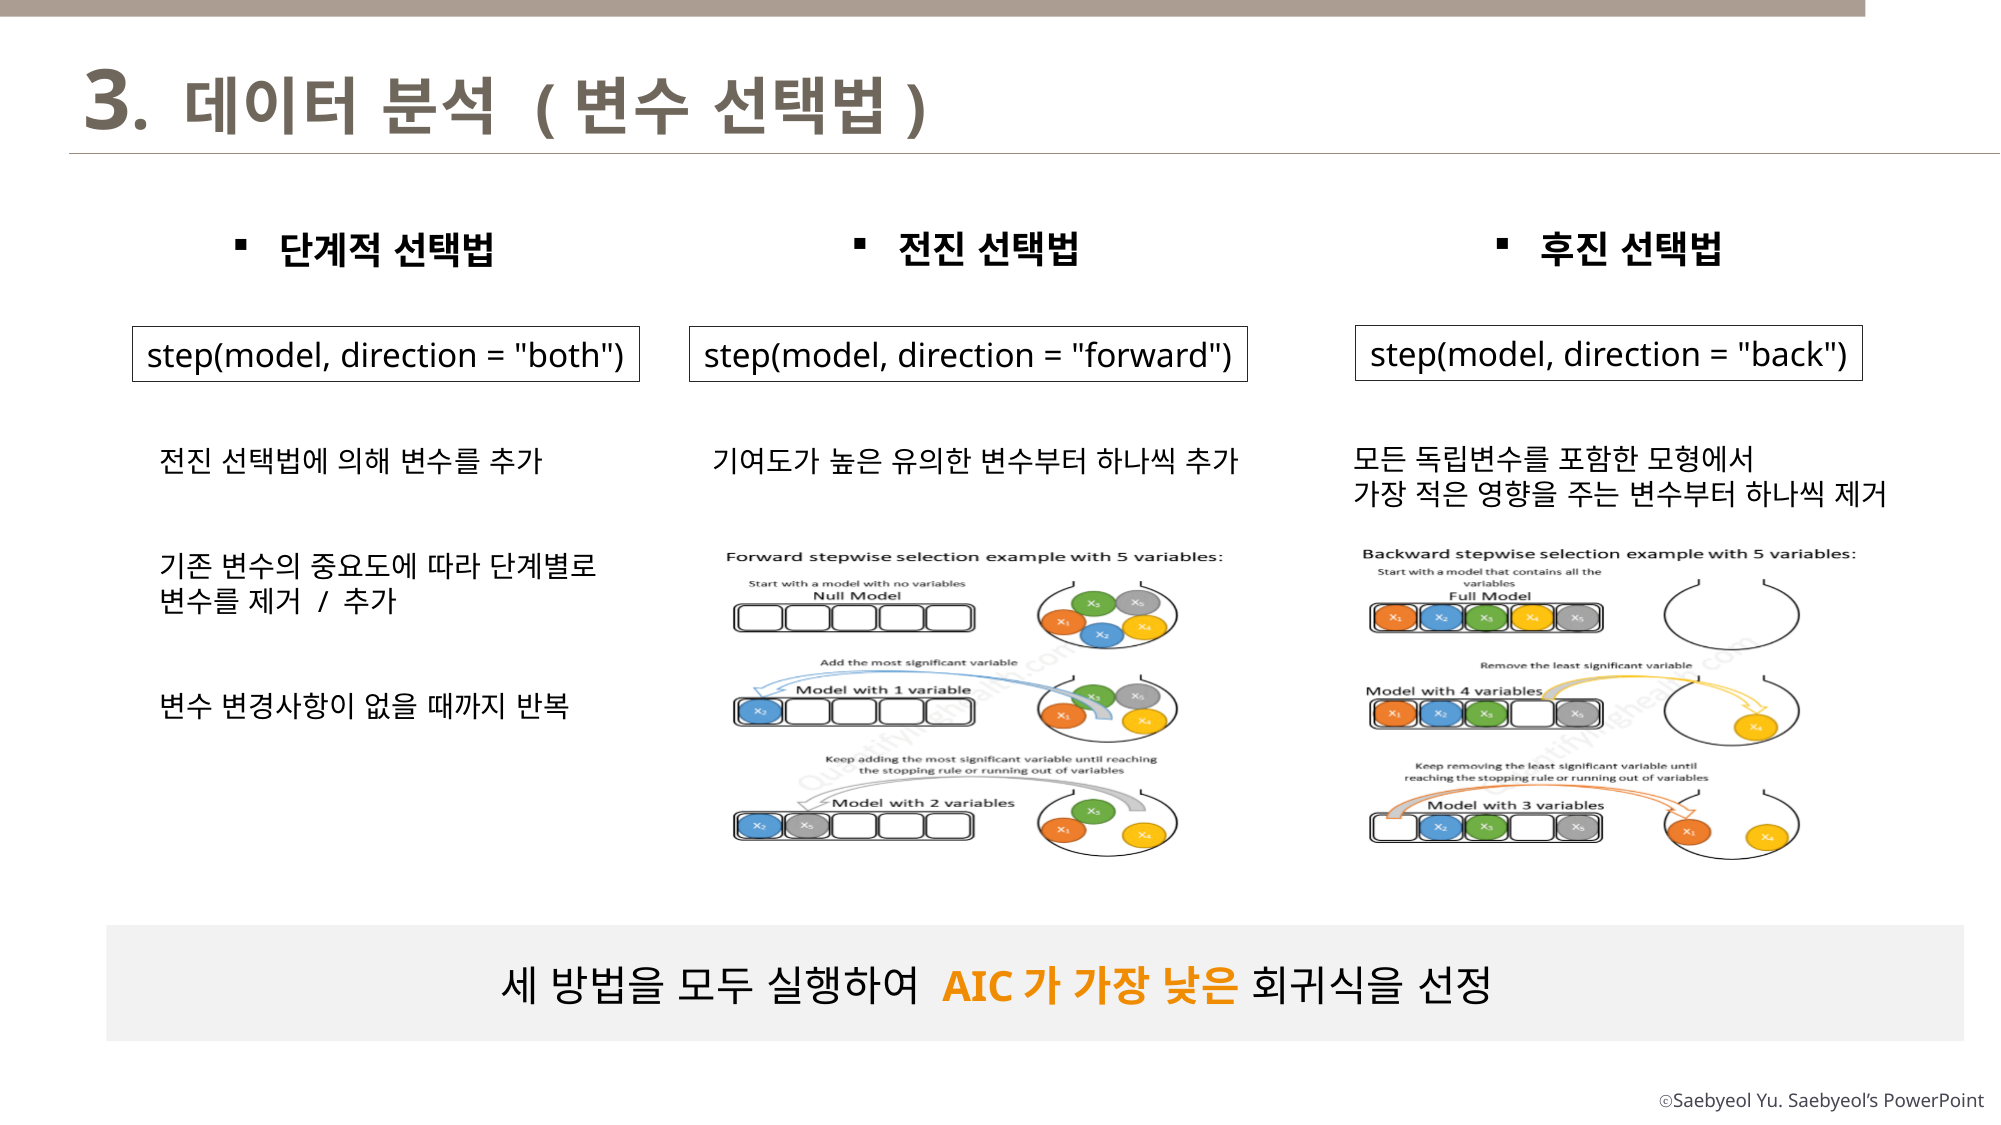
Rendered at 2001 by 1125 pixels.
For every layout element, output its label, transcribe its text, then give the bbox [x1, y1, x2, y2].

text_box 3. 데이터 분석 (변수 선택법) [68, 38, 1634, 153]
text_box 전진 선택법에 의해 변수를 추가 기존 변수의 중요도에 따라 단계별로 변수를 제거 / 추가 변수 변경사항이 없을 때까지 반복 [144, 436, 671, 731]
text_box step(model, direction = "both") [132, 326, 640, 382]
text_box 단계적 선택법 [217, 220, 512, 280]
text_box 세 방법을 모두 실행하여 AIC가 가장 낮은 회귀식을 선정 [485, 952, 1515, 1018]
text_box 모든 독립변수를 포함한 모형에서 가장 적은 영향을 주는 변수부터 하나씩 제거 [1338, 433, 1904, 554]
picture [1352, 546, 1866, 866]
text_box [0, 0, 1866, 18]
text_box [1332, 214, 1685, 781]
text_box 전진 선택법 [836, 218, 1097, 279]
text_box step(model, direction = "back") [1355, 325, 1863, 381]
picture [713, 545, 1240, 860]
text_box step(model, direction = "forward") [689, 326, 1248, 382]
text_box 후진 선택법 [1479, 218, 1739, 279]
text_box 기여도가 높은 유의한 변수부터 하나씩 추가 [698, 436, 1256, 521]
text_box [105, 924, 1965, 1042]
